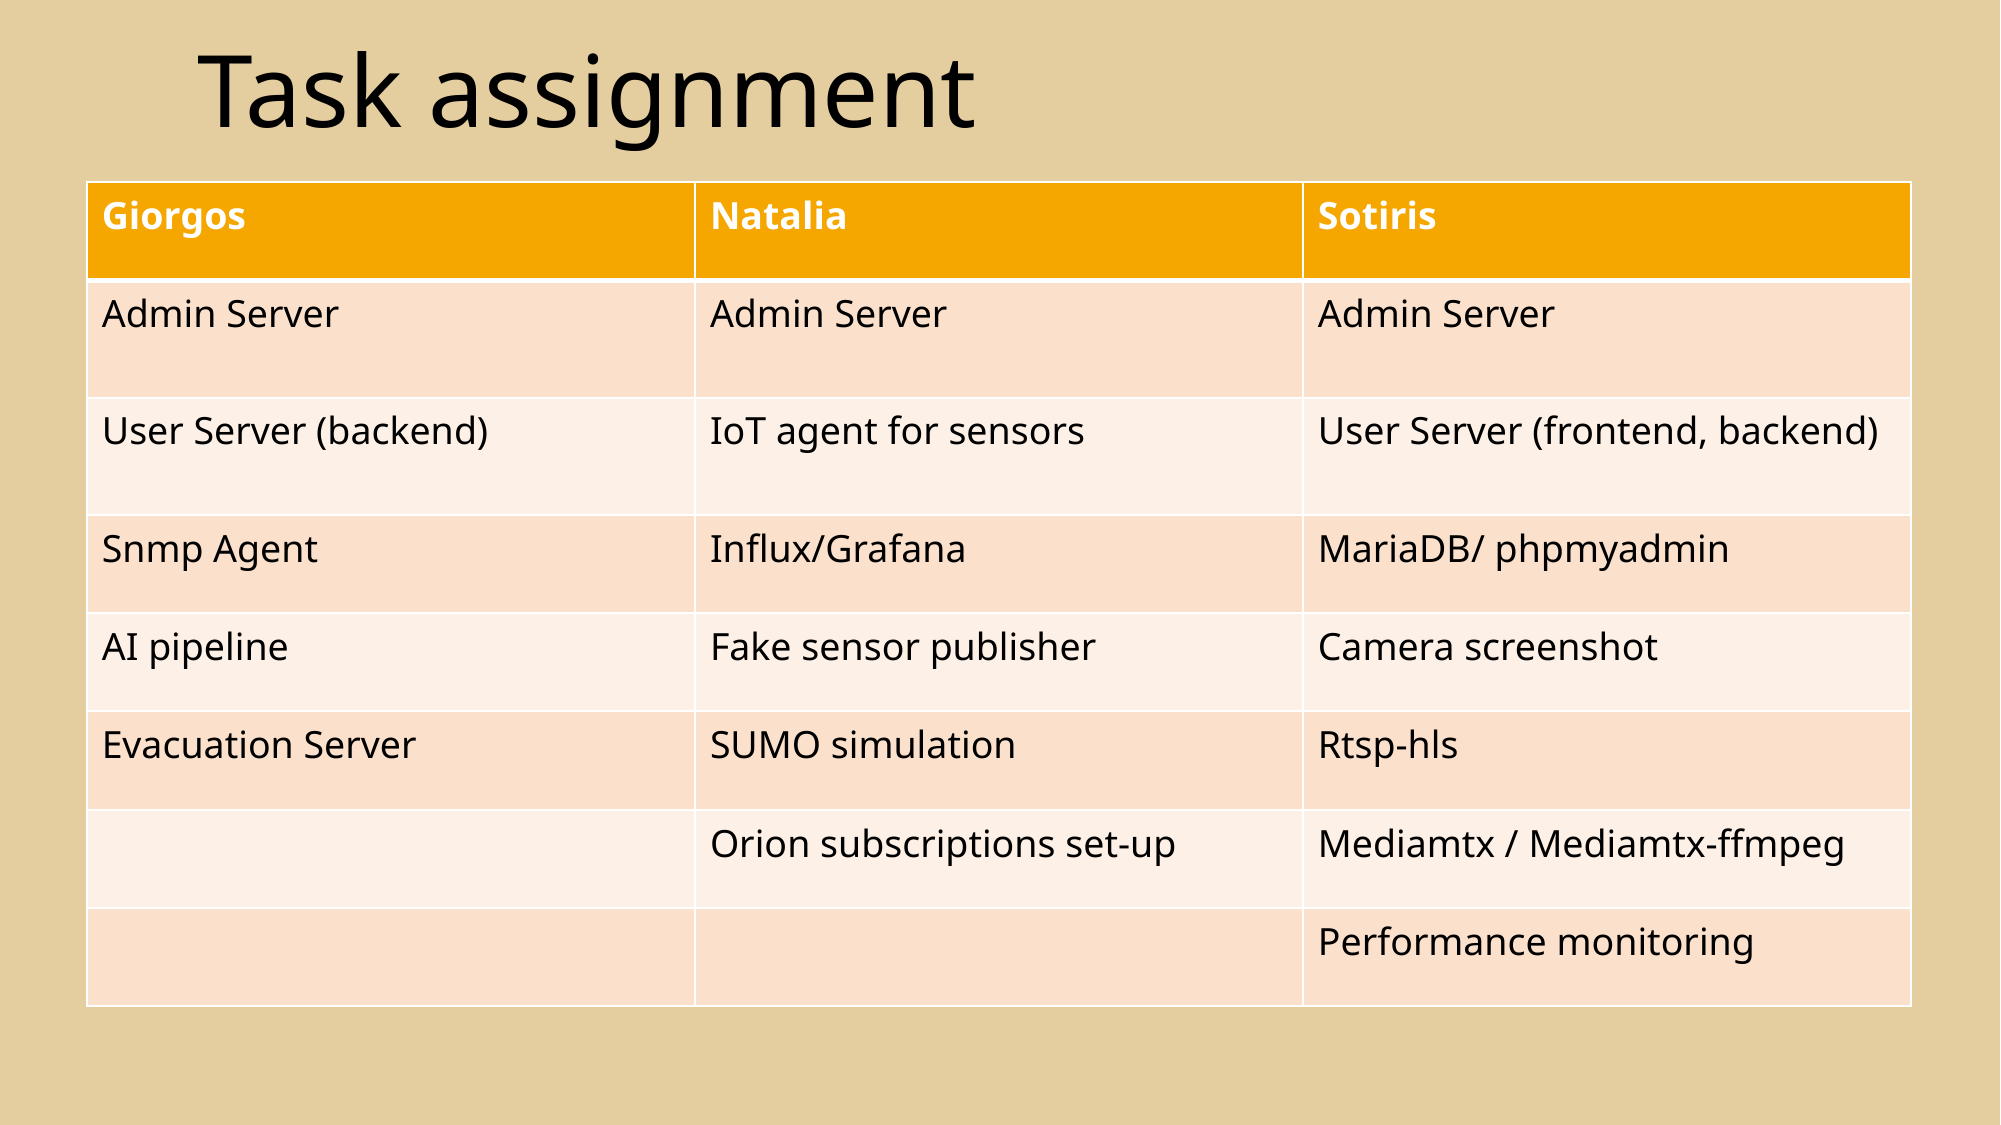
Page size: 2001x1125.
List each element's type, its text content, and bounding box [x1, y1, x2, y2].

table_cell Snmp Agent [88, 516, 694, 612]
table_cell Camera screenshot [1304, 614, 1910, 710]
table_cell Fake sensor publisher [696, 614, 1302, 710]
table_cell MariaDB/ phpmyadmin [1304, 516, 1910, 612]
table_cell [88, 909, 694, 1005]
table_cell User Server (frontend, backend) [1304, 399, 1910, 514]
table_cell Orion subscriptions set-up [696, 811, 1302, 907]
table_cell AI pipeline [88, 614, 694, 710]
table_header Natalia [696, 188, 1302, 278]
table_header Sotiris [1304, 183, 1910, 278]
table_cell Admin Server [88, 283, 694, 397]
table_cell [696, 909, 1302, 1005]
table_cell Admin Server [1304, 283, 1910, 397]
table_cell [88, 811, 694, 907]
table_cell User Server (backend) [88, 399, 694, 514]
table_cell Mediamtx / Mediamtx-ffmpeg [1304, 811, 1910, 907]
table_cell SUMO simulation [696, 712, 1302, 809]
table_cell Influx/Grafana [696, 516, 1302, 612]
table_cell Evacuation Server [88, 712, 694, 809]
table_cell IoT agent for sensors [696, 399, 1302, 514]
table_cell Rtsp-hls [1304, 712, 1910, 809]
text_box Task assignment [183, 33, 1851, 188]
table_cell Performance monitoring [1304, 909, 1910, 1005]
table_header Giorgos [88, 183, 694, 278]
table_cell Admin Server [696, 283, 1302, 397]
